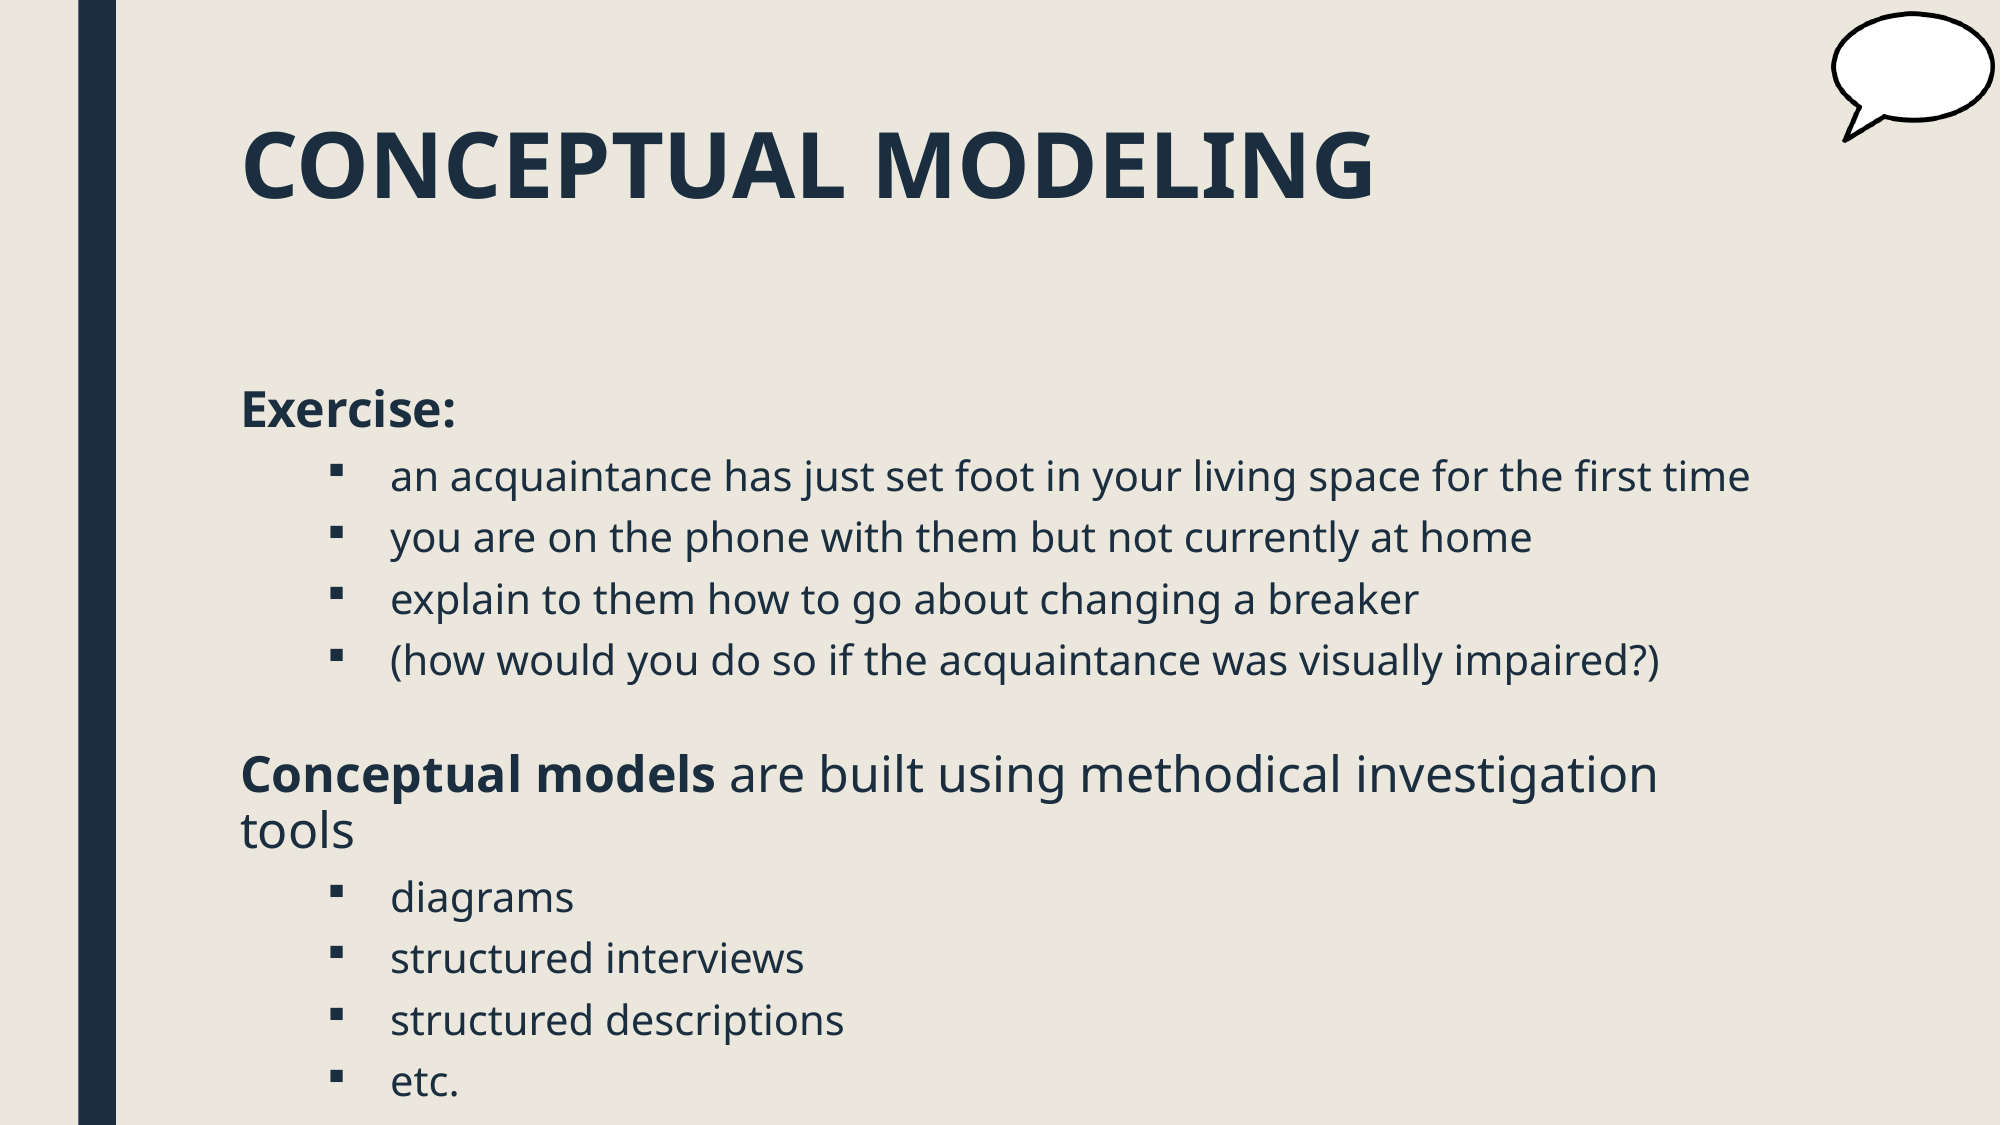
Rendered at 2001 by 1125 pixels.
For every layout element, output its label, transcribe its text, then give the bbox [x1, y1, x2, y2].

picture [1831, 11, 1995, 144]
list Exercise: an acquaintance has just set foot in your living space for the first time you are on the phone with them but not currently at home explain to them how to go about changing a breaker (how would you do so if the acquaintance was visually impaired?) Conceptual models are built using methodical investigation tools diagrams structured interviews structured descriptions etc. [225, 375, 1800, 963]
title CONCEPTUAL MODELING [225, 112, 1800, 357]
